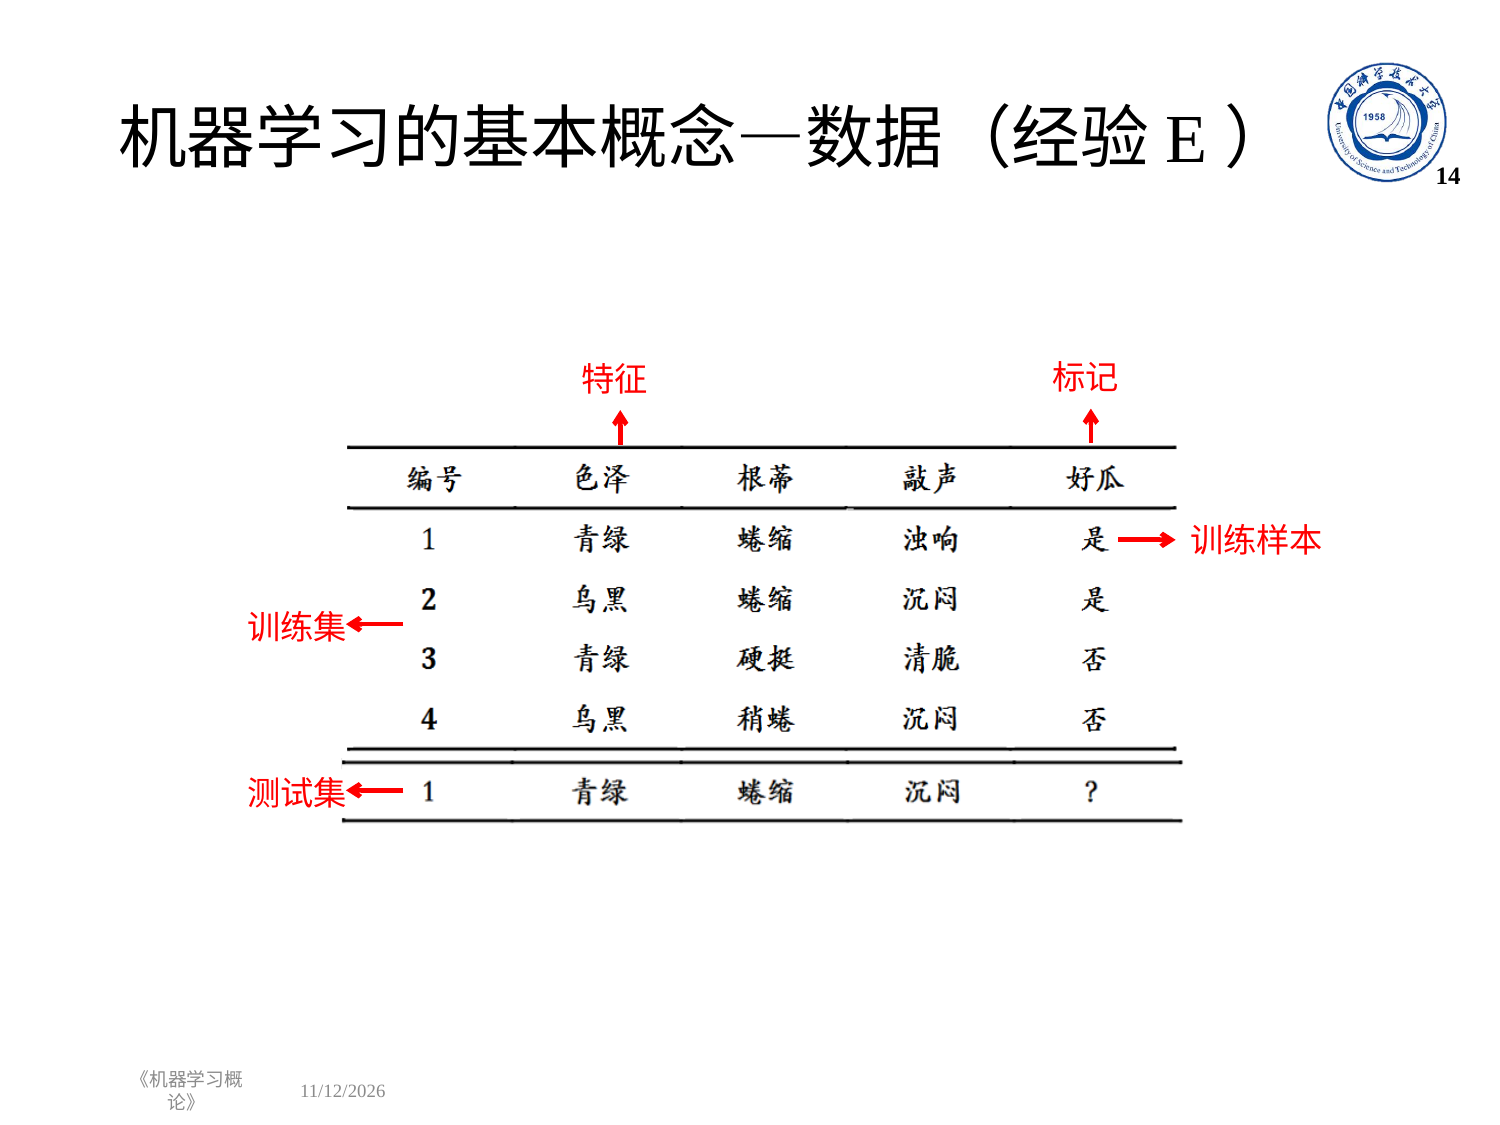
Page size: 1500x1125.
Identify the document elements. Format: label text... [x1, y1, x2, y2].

text_box 训练集 [232, 598, 341, 654]
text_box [341, 440, 1190, 832]
text_box 特征 [566, 350, 680, 406]
slide_number 14 [1372, 144, 1476, 205]
title 机器学习的基本概念—数据（经验E） [103, 59, 1397, 221]
text_box 训练样本 [1190, 512, 1364, 567]
text_box 测试集 [232, 765, 341, 820]
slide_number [285, 1068, 422, 1113]
footer 《机器学习概论》 [104, 1068, 270, 1113]
text_box 标记 [1037, 349, 1150, 404]
picture [1397, 59, 1450, 144]
